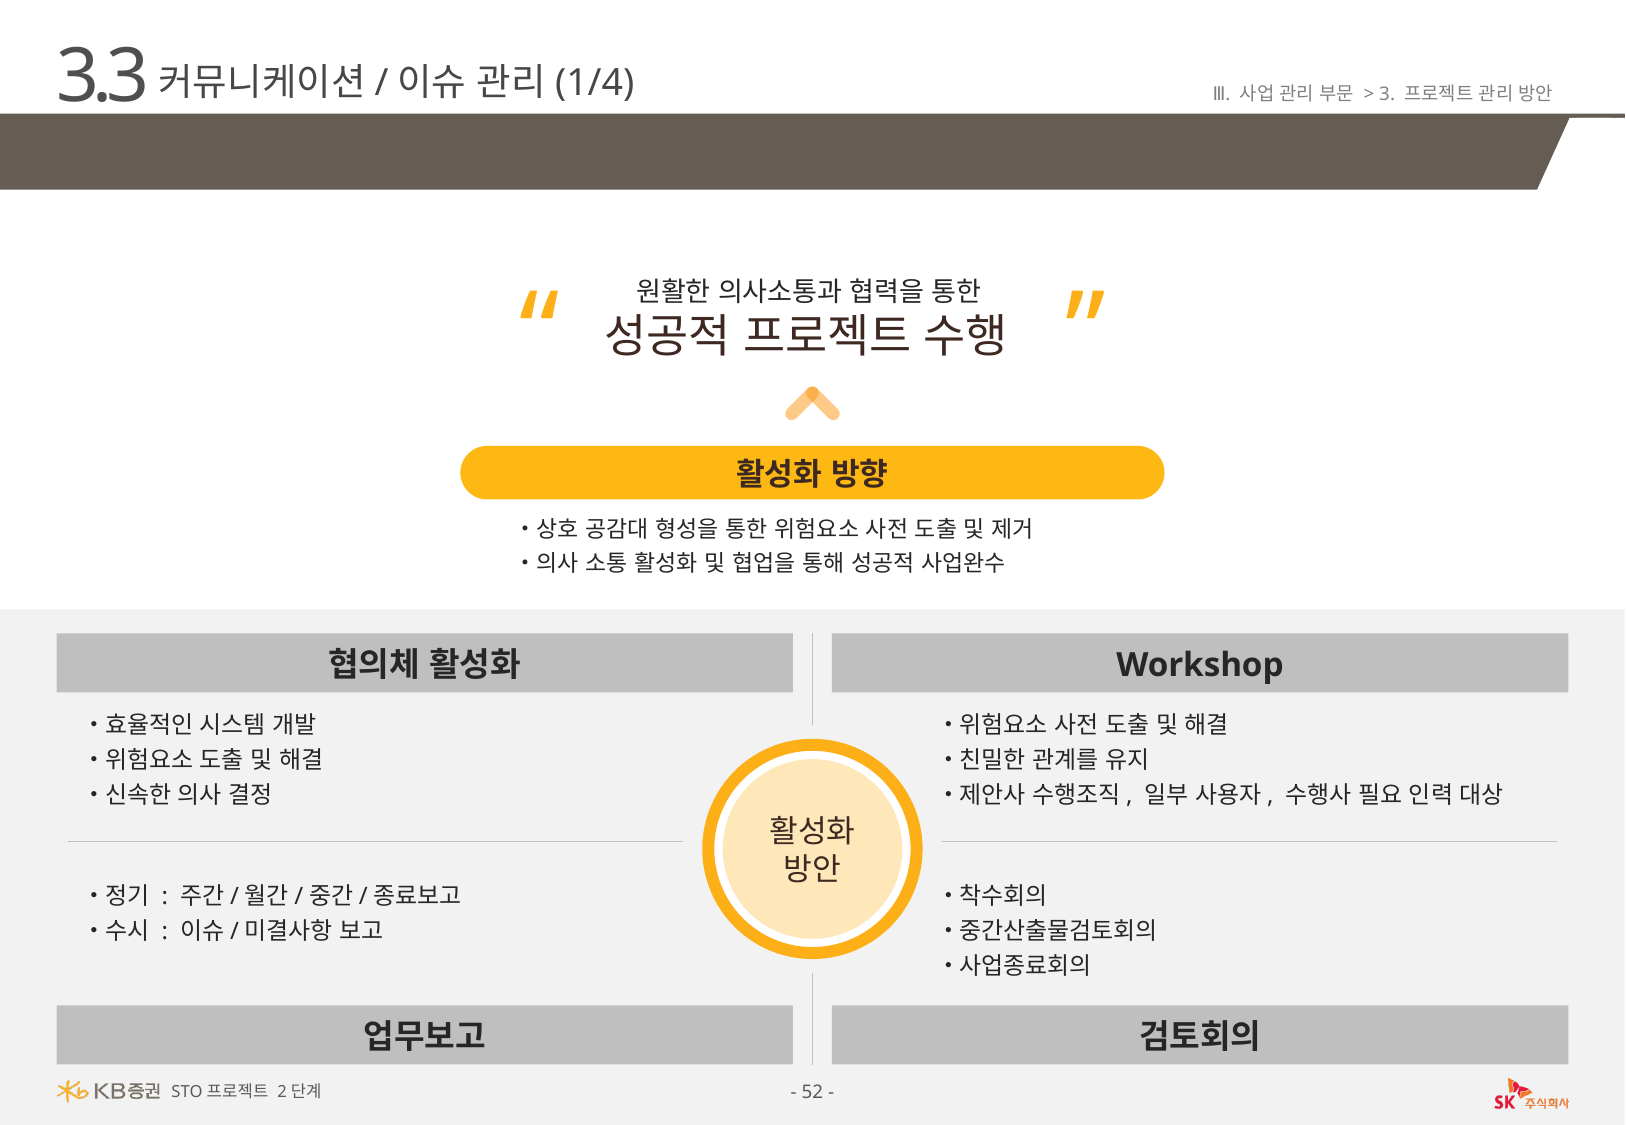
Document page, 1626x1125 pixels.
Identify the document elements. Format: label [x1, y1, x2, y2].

text_box [458, 443, 1167, 502]
picture [1494, 1078, 1569, 1109]
text_box [791, 392, 834, 436]
text_box [0, 607, 1625, 1125]
picture [55, 1078, 161, 1104]
text_box [448, 223, 1177, 376]
text_box [520, 509, 1105, 583]
text_box [56, 40, 1568, 185]
